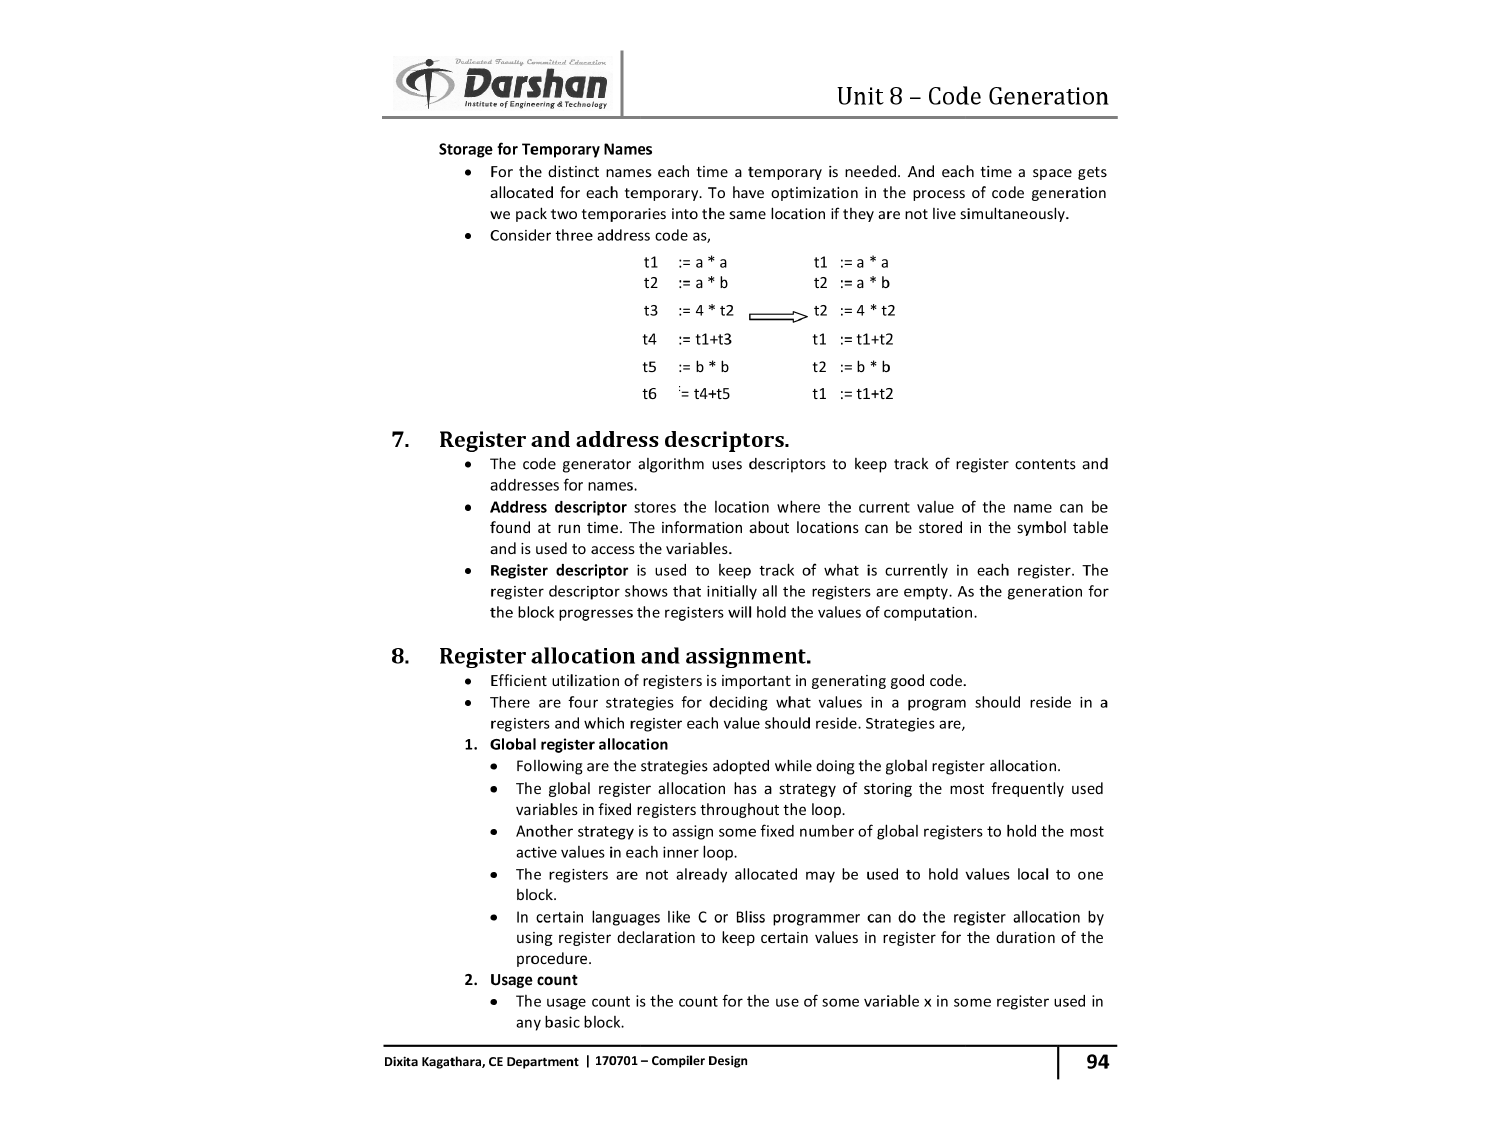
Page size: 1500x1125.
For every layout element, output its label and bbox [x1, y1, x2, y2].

picture [313, 0, 1187, 1125]
